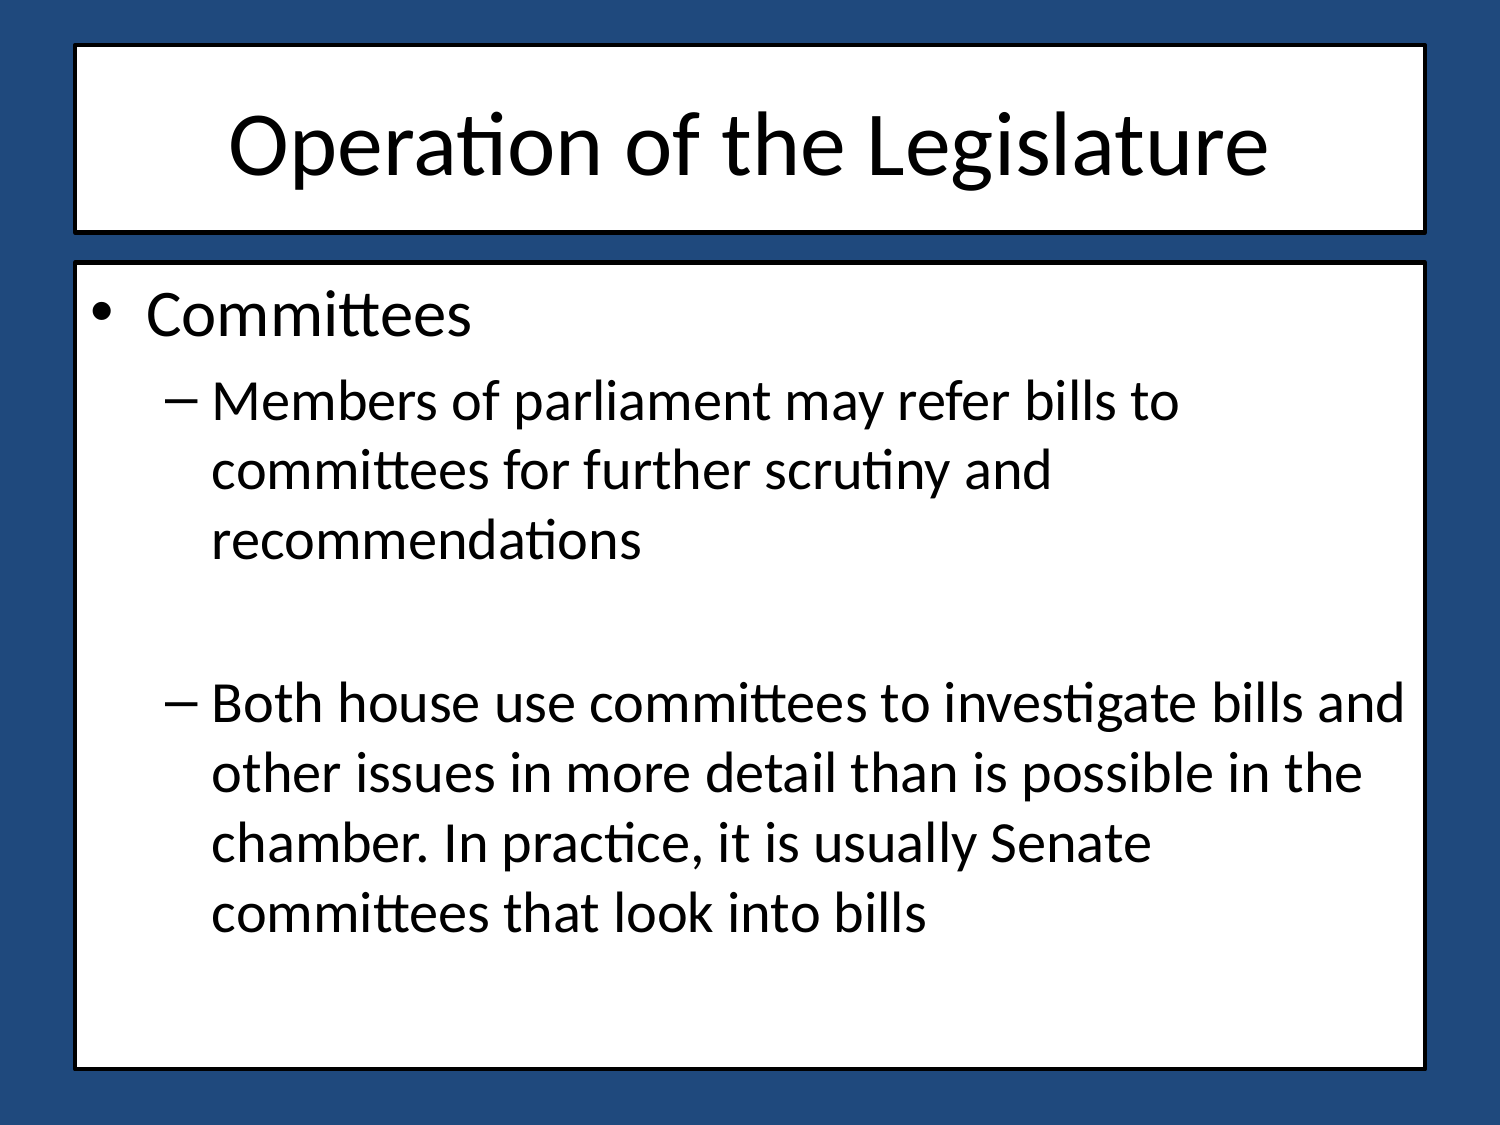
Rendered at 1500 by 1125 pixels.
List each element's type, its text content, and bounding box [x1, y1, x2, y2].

list Committees Members of parliament may refer bills to committees for further scrutiny and recommendations Both house use committees to investigate bills and other issues in more detail than is possible in the chamber. In practice, it is usually Senate committees that look into bills [73, 260, 1427, 1071]
title Operation of the Legislature [73, 43, 1427, 235]
